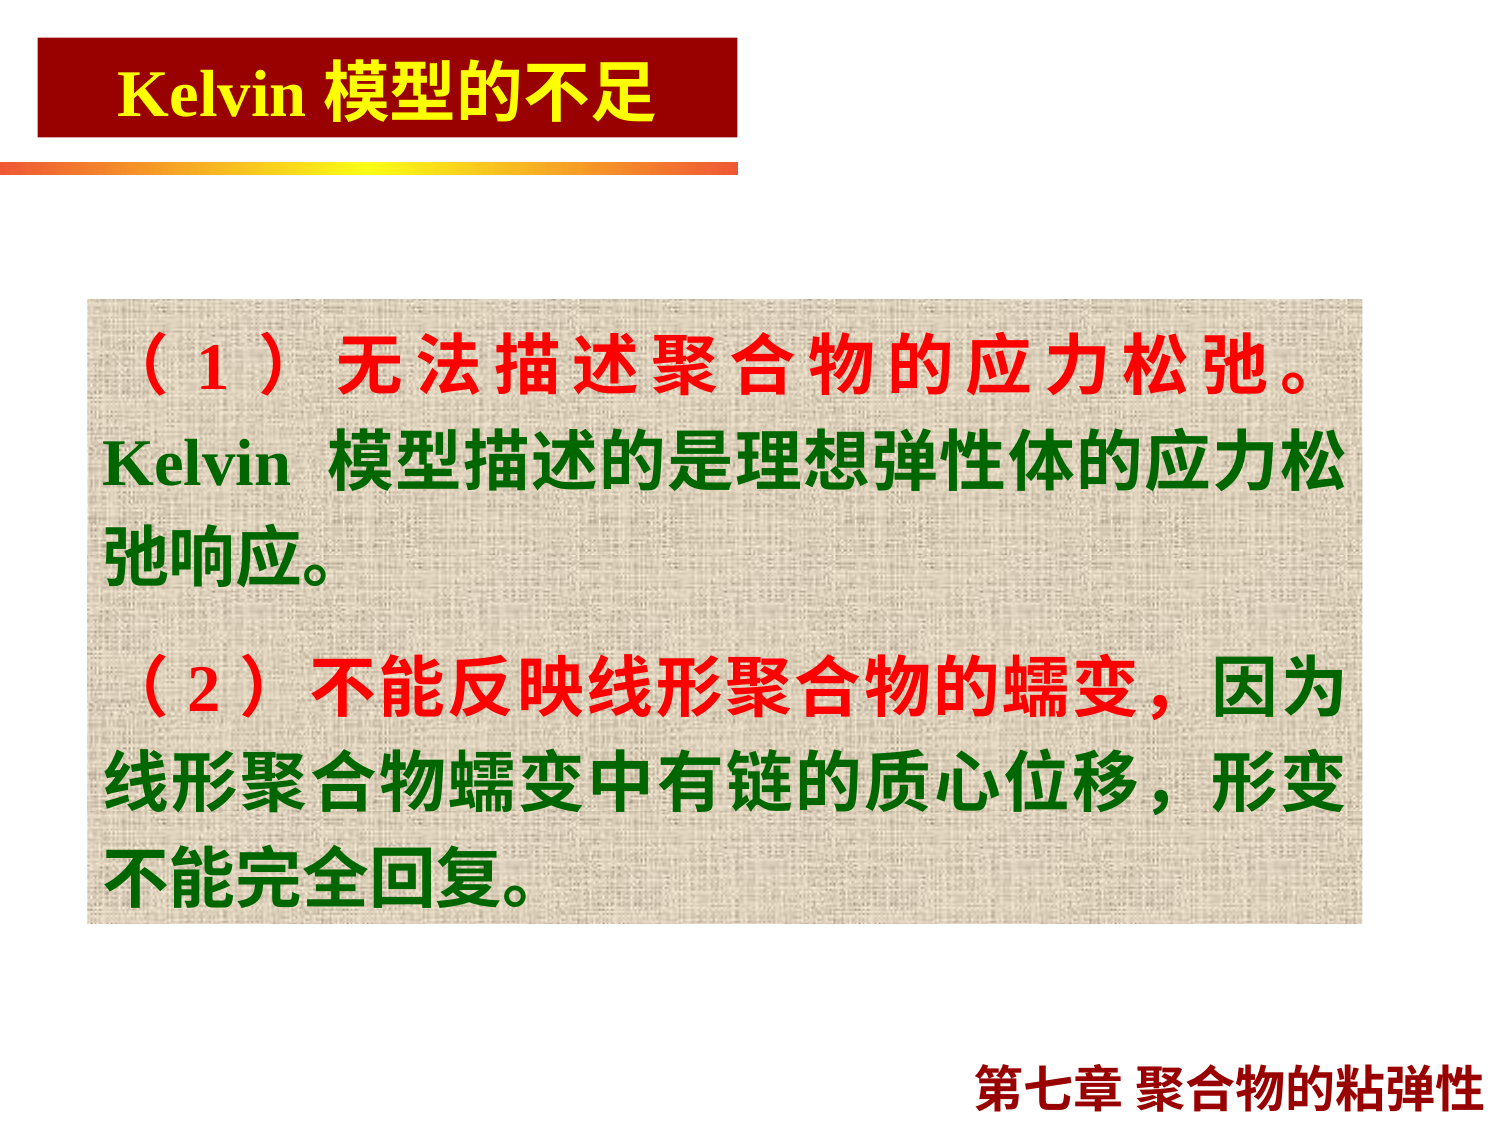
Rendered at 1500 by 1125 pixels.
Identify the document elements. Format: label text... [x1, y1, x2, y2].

text_box （1）无法描述聚合物的应力松弛。 Kelvin 模型描述的是理想弹性体的应力松弛响应。 （2）不能反映线形聚合物的蠕变，因为线形聚合物蠕变中有链的质心位移，形变不能完全回复。 [87, 299, 1363, 924]
text_box Kelvin模型的不足 [37, 37, 738, 138]
